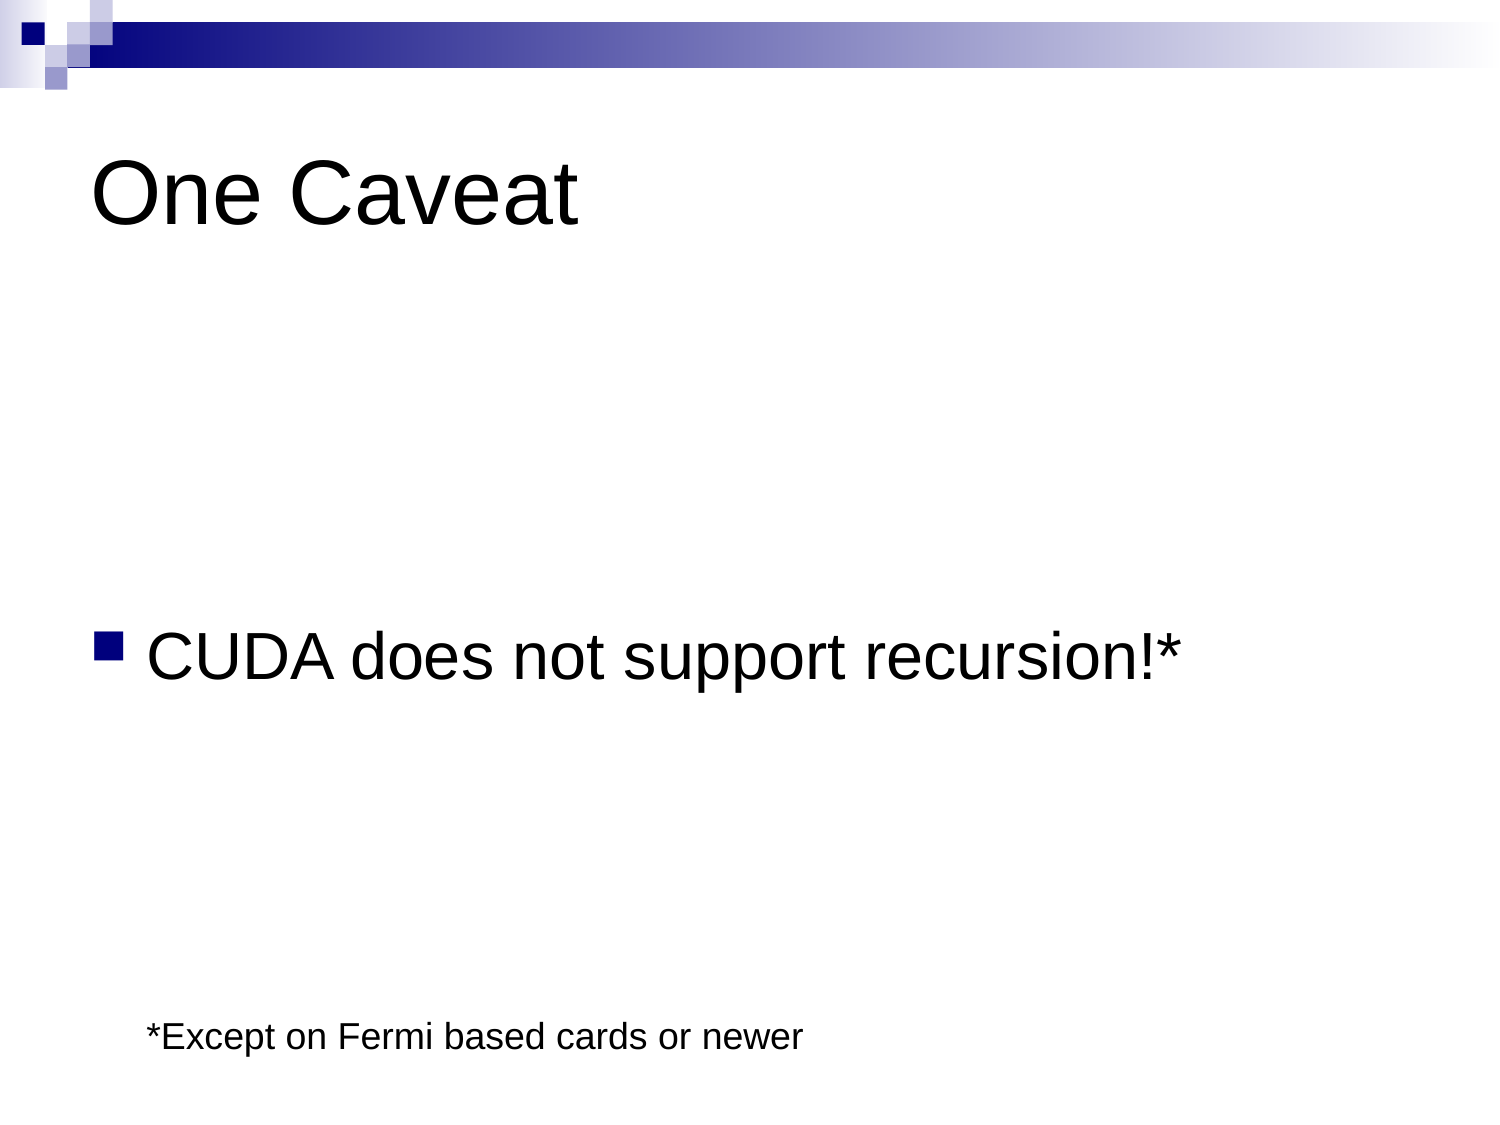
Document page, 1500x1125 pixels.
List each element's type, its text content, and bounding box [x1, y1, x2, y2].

list CUDA does not support recursion!* *Except on Fermi based cards or newer [75, 324, 1425, 963]
title One Caveat [75, 75, 1425, 300]
